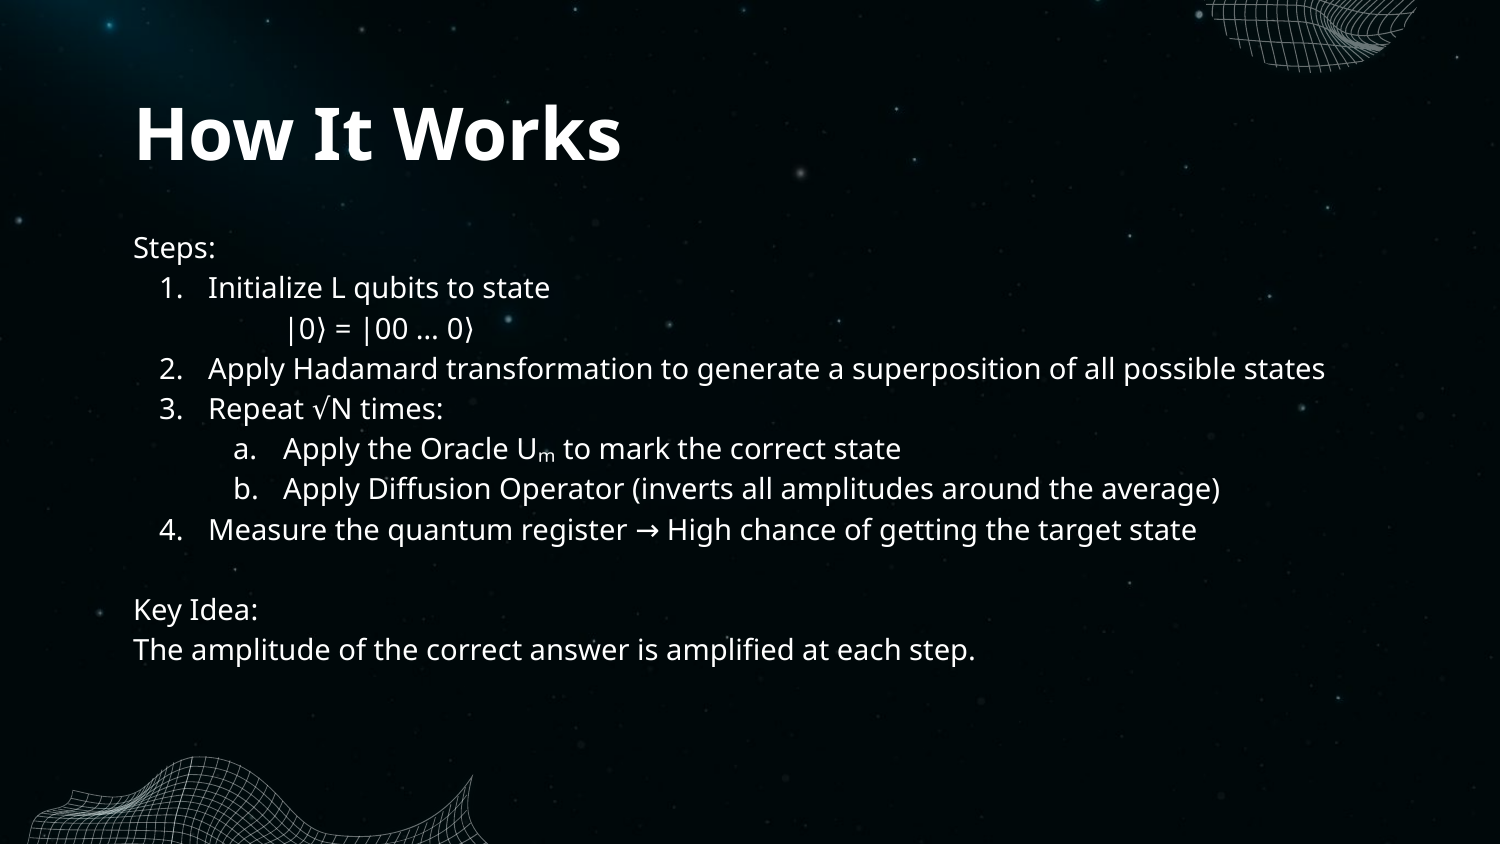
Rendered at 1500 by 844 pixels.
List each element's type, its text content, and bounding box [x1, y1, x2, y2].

picture [62, 824, 71, 829]
picture [231, 785, 241, 794]
picture [192, 797, 201, 803]
picture [1300, 23, 1311, 42]
picture [239, 768, 249, 779]
picture [422, 830, 430, 841]
picture [118, 831, 128, 837]
picture [243, 803, 252, 811]
picture [324, 835, 335, 842]
picture [92, 839, 100, 844]
picture [1288, 6, 1297, 20]
picture [367, 836, 379, 844]
picture [184, 789, 194, 795]
picture [173, 833, 181, 842]
picture [49, 830, 59, 838]
picture [230, 804, 239, 811]
picture [1361, 37, 1374, 44]
picture [213, 830, 219, 838]
picture [1235, 5, 1244, 19]
picture [1379, 15, 1397, 33]
picture [1366, 0, 1382, 13]
picture [212, 819, 217, 827]
picture [198, 783, 208, 790]
picture [1359, 15, 1375, 35]
picture [1295, 44, 1308, 65]
picture [1342, 0, 1349, 6]
picture [235, 836, 242, 842]
picture [261, 796, 270, 807]
picture [1350, 0, 1360, 9]
picture [228, 763, 239, 774]
picture [1246, 6, 1255, 19]
picture [227, 793, 236, 800]
picture [233, 815, 241, 822]
picture [148, 816, 156, 822]
picture [1278, 6, 1287, 20]
picture [0, 0, 1500, 844]
picture [171, 796, 181, 801]
picture [450, 836, 460, 844]
picture [240, 790, 249, 799]
picture [219, 834, 225, 841]
picture [235, 797, 244, 805]
picture [220, 806, 227, 813]
picture [29, 839, 38, 844]
picture [455, 819, 463, 832]
picture [278, 825, 287, 833]
picture [139, 816, 147, 822]
picture [265, 811, 273, 820]
picture [272, 818, 280, 827]
picture [218, 788, 228, 796]
picture [1355, 0, 1368, 10]
picture [472, 835, 484, 844]
picture [431, 825, 438, 837]
picture [1347, 13, 1361, 33]
picture [1329, 34, 1338, 45]
picture [192, 758, 205, 766]
picture [171, 772, 178, 779]
picture [248, 773, 258, 785]
picture [239, 820, 249, 828]
picture [298, 832, 306, 839]
picture [88, 824, 96, 829]
picture [1312, 0, 1318, 8]
picture [86, 831, 93, 838]
picture [253, 833, 261, 838]
picture [156, 823, 164, 830]
picture [217, 822, 224, 830]
picture [1330, 46, 1344, 63]
picture [178, 809, 187, 815]
picture [70, 799, 84, 805]
picture [1298, 7, 1305, 21]
picture [137, 823, 146, 830]
picture [266, 834, 275, 840]
picture [146, 832, 154, 838]
picture [463, 840, 473, 844]
picture [440, 819, 446, 832]
picture [291, 825, 299, 834]
picture [157, 816, 165, 822]
picture [187, 810, 196, 817]
picture [253, 789, 262, 799]
picture [235, 777, 245, 787]
picture [134, 839, 144, 843]
picture [458, 831, 468, 841]
picture [196, 812, 203, 820]
picture [101, 797, 111, 803]
picture [1352, 14, 1367, 34]
picture [1224, 5, 1234, 19]
picture [205, 758, 217, 767]
picture [417, 822, 426, 834]
picture [457, 790, 464, 805]
picture [1338, 11, 1349, 28]
picture [259, 817, 268, 825]
picture [408, 826, 418, 837]
picture [166, 816, 175, 822]
picture [1236, 21, 1247, 39]
picture [260, 828, 269, 835]
picture [123, 817, 131, 822]
picture [439, 831, 447, 842]
picture [43, 823, 52, 828]
picture [1332, 8, 1341, 22]
picture [265, 788, 274, 800]
picture [434, 812, 442, 825]
picture [281, 803, 288, 814]
picture [1322, 4, 1328, 13]
picture [188, 775, 199, 781]
picture [211, 778, 222, 785]
picture [59, 831, 67, 838]
picture [286, 832, 294, 839]
picture [225, 773, 235, 782]
picture [1380, 0, 1401, 14]
picture [377, 835, 389, 844]
picture [238, 809, 246, 816]
picture [253, 822, 262, 829]
picture [203, 768, 214, 775]
picture [199, 831, 206, 840]
picture [184, 826, 191, 834]
picture [1345, 48, 1360, 61]
picture [195, 790, 204, 796]
picture [185, 818, 193, 825]
picture [72, 792, 87, 800]
picture [159, 809, 167, 814]
picture [269, 804, 278, 814]
picture [442, 805, 450, 819]
picture [1268, 6, 1276, 20]
picture [450, 798, 457, 812]
picture [405, 838, 413, 844]
picture [273, 830, 282, 837]
picture [30, 829, 40, 837]
picture [250, 809, 261, 819]
picture [1315, 45, 1327, 65]
picture [1361, 0, 1375, 12]
picture [257, 780, 266, 792]
picture [398, 830, 408, 840]
picture [448, 826, 455, 837]
picture [217, 760, 228, 770]
picture [186, 783, 197, 788]
picture [288, 811, 296, 821]
picture [413, 834, 422, 844]
picture [175, 783, 185, 789]
picture [1305, 44, 1318, 65]
picture [94, 831, 102, 838]
picture [36, 817, 46, 821]
picture [1335, 9, 1345, 25]
picture [103, 831, 111, 837]
picture [170, 802, 179, 807]
picture [182, 796, 192, 801]
picture [284, 818, 292, 828]
picture [224, 838, 231, 844]
picture [357, 837, 368, 844]
picture [273, 796, 281, 807]
picture [1290, 22, 1302, 42]
picture [1391, 0, 1412, 14]
picture [168, 809, 177, 814]
picture [1325, 5, 1332, 16]
picture [1300, 67, 1309, 72]
picture [191, 828, 198, 836]
picture [1353, 36, 1361, 42]
picture [160, 803, 168, 808]
picture [1257, 21, 1269, 41]
picture [234, 825, 242, 832]
picture [88, 795, 100, 802]
picture [173, 762, 180, 771]
picture [200, 823, 209, 832]
picture [205, 792, 214, 799]
picture [247, 836, 255, 842]
picture [245, 815, 255, 823]
picture [41, 830, 49, 838]
picture [208, 785, 218, 792]
picture [183, 834, 189, 844]
picture [260, 838, 268, 843]
picture [455, 805, 461, 820]
picture [293, 837, 301, 843]
picture [1318, 2, 1323, 10]
picture [33, 822, 42, 828]
picture [1268, 22, 1280, 41]
picture [462, 797, 467, 813]
picture [280, 836, 288, 842]
picture [277, 811, 285, 821]
picture [177, 776, 187, 783]
picture [173, 790, 183, 795]
picture [426, 817, 434, 830]
picture [241, 831, 249, 837]
title How It Works [118, 72, 1382, 181]
picture [223, 826, 230, 834]
picture [1338, 47, 1352, 62]
picture [317, 833, 324, 840]
picture [71, 824, 79, 829]
picture [1342, 12, 1355, 31]
picture [180, 802, 189, 808]
picture [228, 820, 236, 827]
picture [1246, 21, 1258, 40]
picture [147, 823, 155, 830]
picture [462, 812, 470, 826]
picture [345, 837, 357, 844]
picture [190, 767, 202, 774]
picture [448, 812, 454, 826]
picture [302, 824, 309, 833]
picture [1321, 28, 1332, 44]
picture [1346, 0, 1354, 8]
picture [169, 779, 176, 785]
picture [1257, 6, 1266, 19]
picture [1312, 10, 1317, 24]
picture [203, 815, 213, 824]
picture [305, 837, 313, 843]
picture [176, 816, 184, 823]
list Steps: Initialize L qubits to state |0⟩ = |00 … 0⟩ Apply Hadamard transformation to generate a superposition of all possible states Repeat √N times: Apply the Oracle Uₘ to mark the correct state Apply Diffusion Operator (inverts all amplitudes around the average) Measure the quantum register → High chance of getting the target state Key Idea: The amplitude of the correct answer is amplified at each step. [118, 209, 1382, 715]
picture [202, 799, 210, 805]
picture [216, 812, 222, 819]
picture [222, 781, 232, 789]
picture [190, 803, 198, 810]
picture [1317, 12, 1321, 25]
picture [1373, 0, 1391, 13]
picture [179, 768, 189, 776]
picture [136, 831, 145, 838]
picture [200, 776, 211, 783]
picture [334, 836, 346, 844]
picture [211, 802, 220, 809]
picture [309, 829, 317, 837]
picture [226, 810, 234, 817]
picture [246, 826, 255, 833]
picture [1279, 22, 1292, 42]
picture [77, 831, 85, 838]
picture [223, 800, 231, 806]
picture [174, 824, 183, 832]
picture [193, 820, 200, 828]
picture [199, 805, 207, 812]
picture [1311, 67, 1320, 72]
picture [228, 831, 236, 838]
picture [1321, 66, 1330, 72]
picture [214, 795, 224, 803]
picture [465, 784, 469, 795]
picture [466, 825, 476, 837]
picture [1308, 24, 1319, 43]
picture [84, 803, 97, 807]
picture [1305, 8, 1311, 22]
picture [181, 759, 191, 768]
picture [165, 824, 173, 831]
picture [1283, 44, 1297, 65]
picture [295, 818, 303, 828]
picture [431, 837, 438, 844]
picture [1323, 45, 1336, 64]
picture [165, 832, 172, 840]
picture [166, 767, 172, 775]
picture [116, 839, 126, 843]
picture [256, 803, 266, 814]
picture [53, 824, 62, 829]
picture [68, 831, 76, 838]
picture [248, 796, 257, 805]
picture [1368, 16, 1385, 34]
picture [80, 824, 88, 829]
picture [1315, 26, 1326, 43]
picture [207, 808, 216, 816]
picture [1272, 43, 1286, 65]
picture [1261, 42, 1275, 64]
picture [120, 824, 129, 829]
picture [388, 833, 399, 842]
picture [1370, 36, 1387, 44]
picture [244, 783, 254, 793]
picture [266, 824, 275, 831]
picture [214, 769, 225, 778]
picture [156, 832, 163, 839]
picture [1329, 7, 1337, 19]
picture [221, 816, 229, 823]
